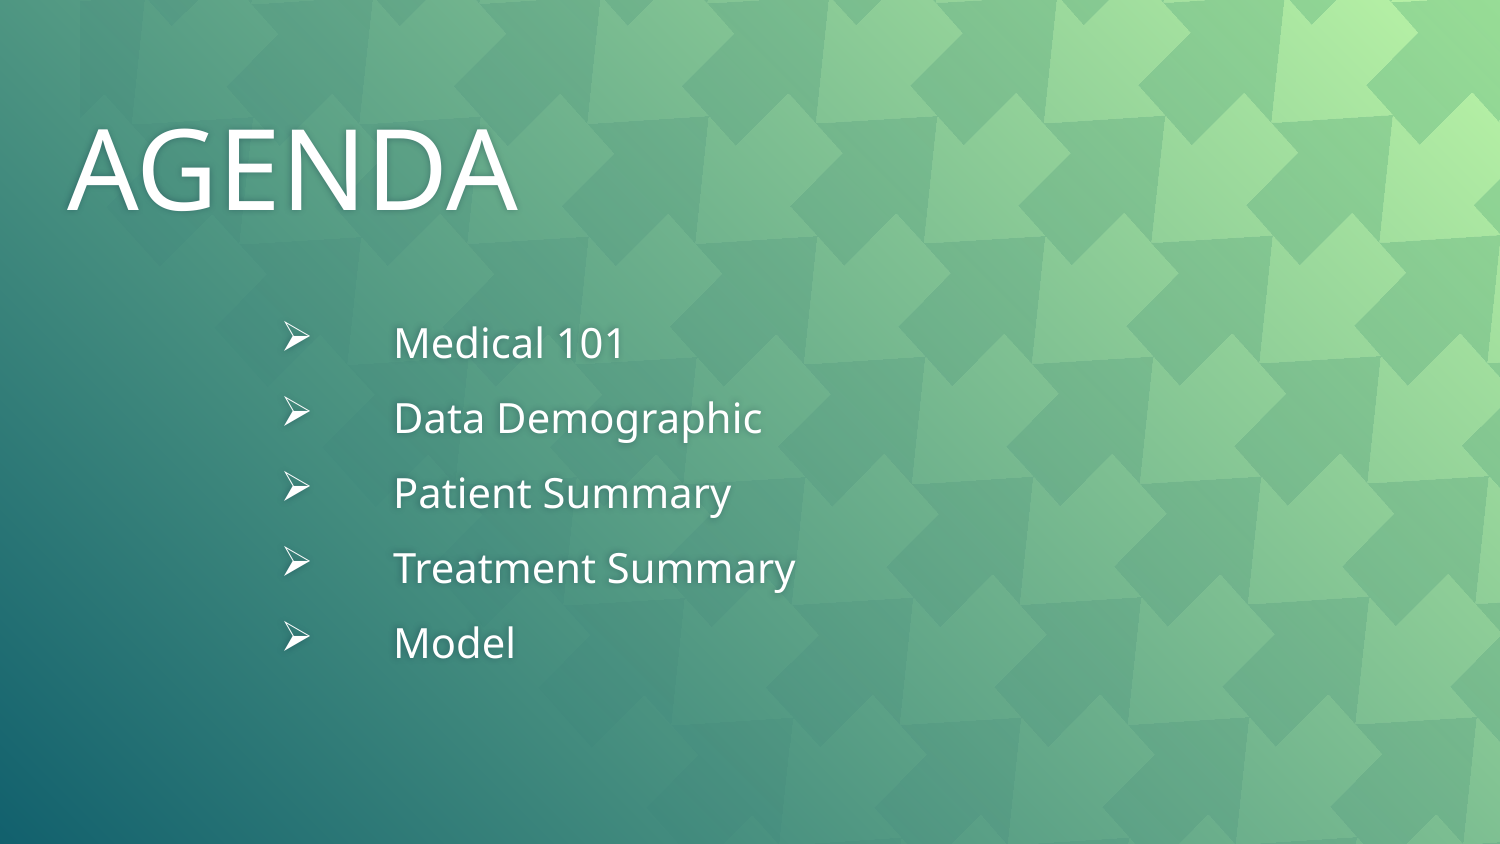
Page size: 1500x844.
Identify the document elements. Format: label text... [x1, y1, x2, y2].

title AGENDA [67, 48, 1287, 299]
text_box Medical 101 Data Demographic Patient Summary Treatment Summary Model [280, 353, 1500, 605]
